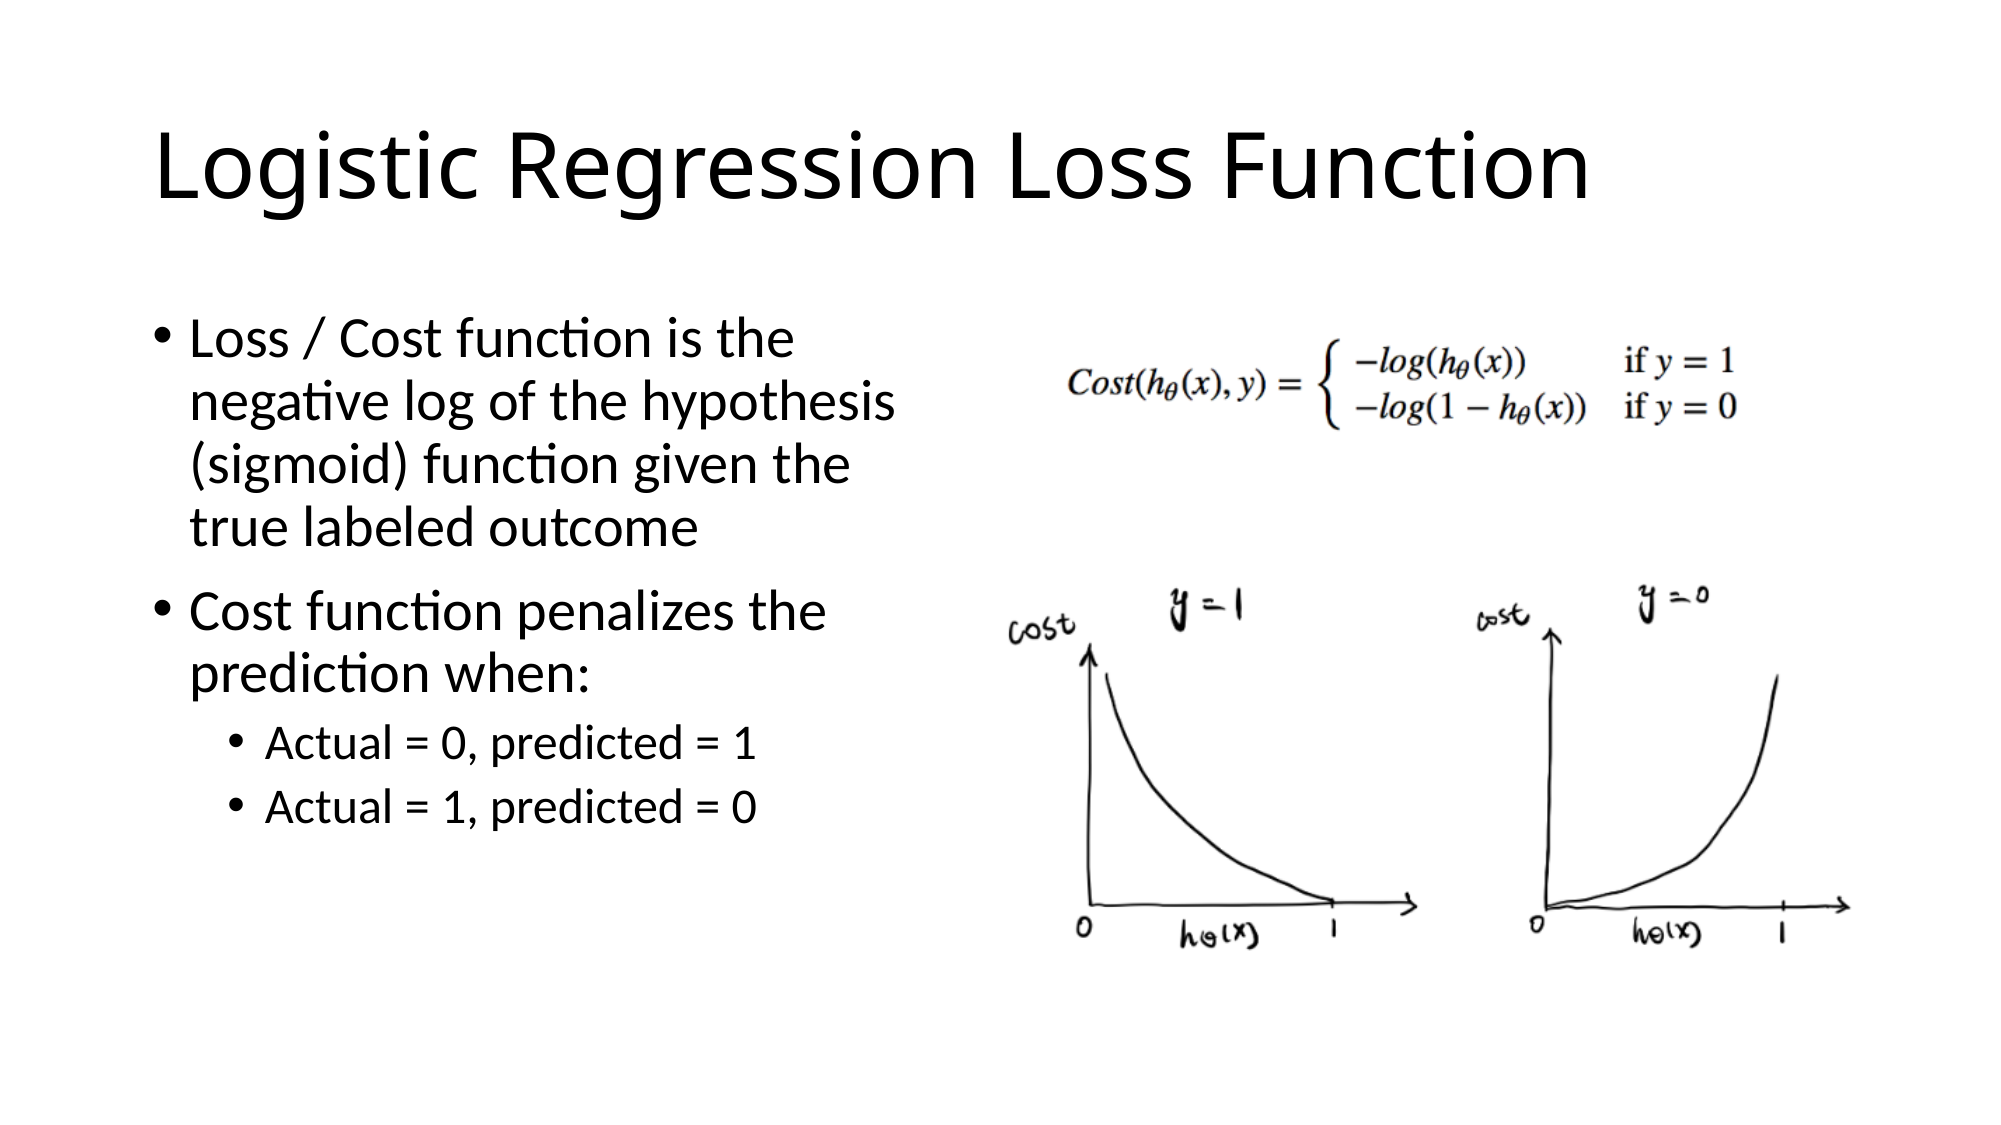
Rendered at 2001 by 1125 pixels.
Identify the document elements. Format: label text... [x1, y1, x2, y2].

title Logistic Regression Loss Function [137, 59, 1863, 278]
list Loss / Cost function is the negative log of the hypothesis (sigmoid) function given the true labeled outcome Cost function penalizes the prediction when: Actual = 0, predicted = 1 Actual = 1, predicted = 0 [137, 299, 955, 1014]
picture [984, 312, 1863, 966]
